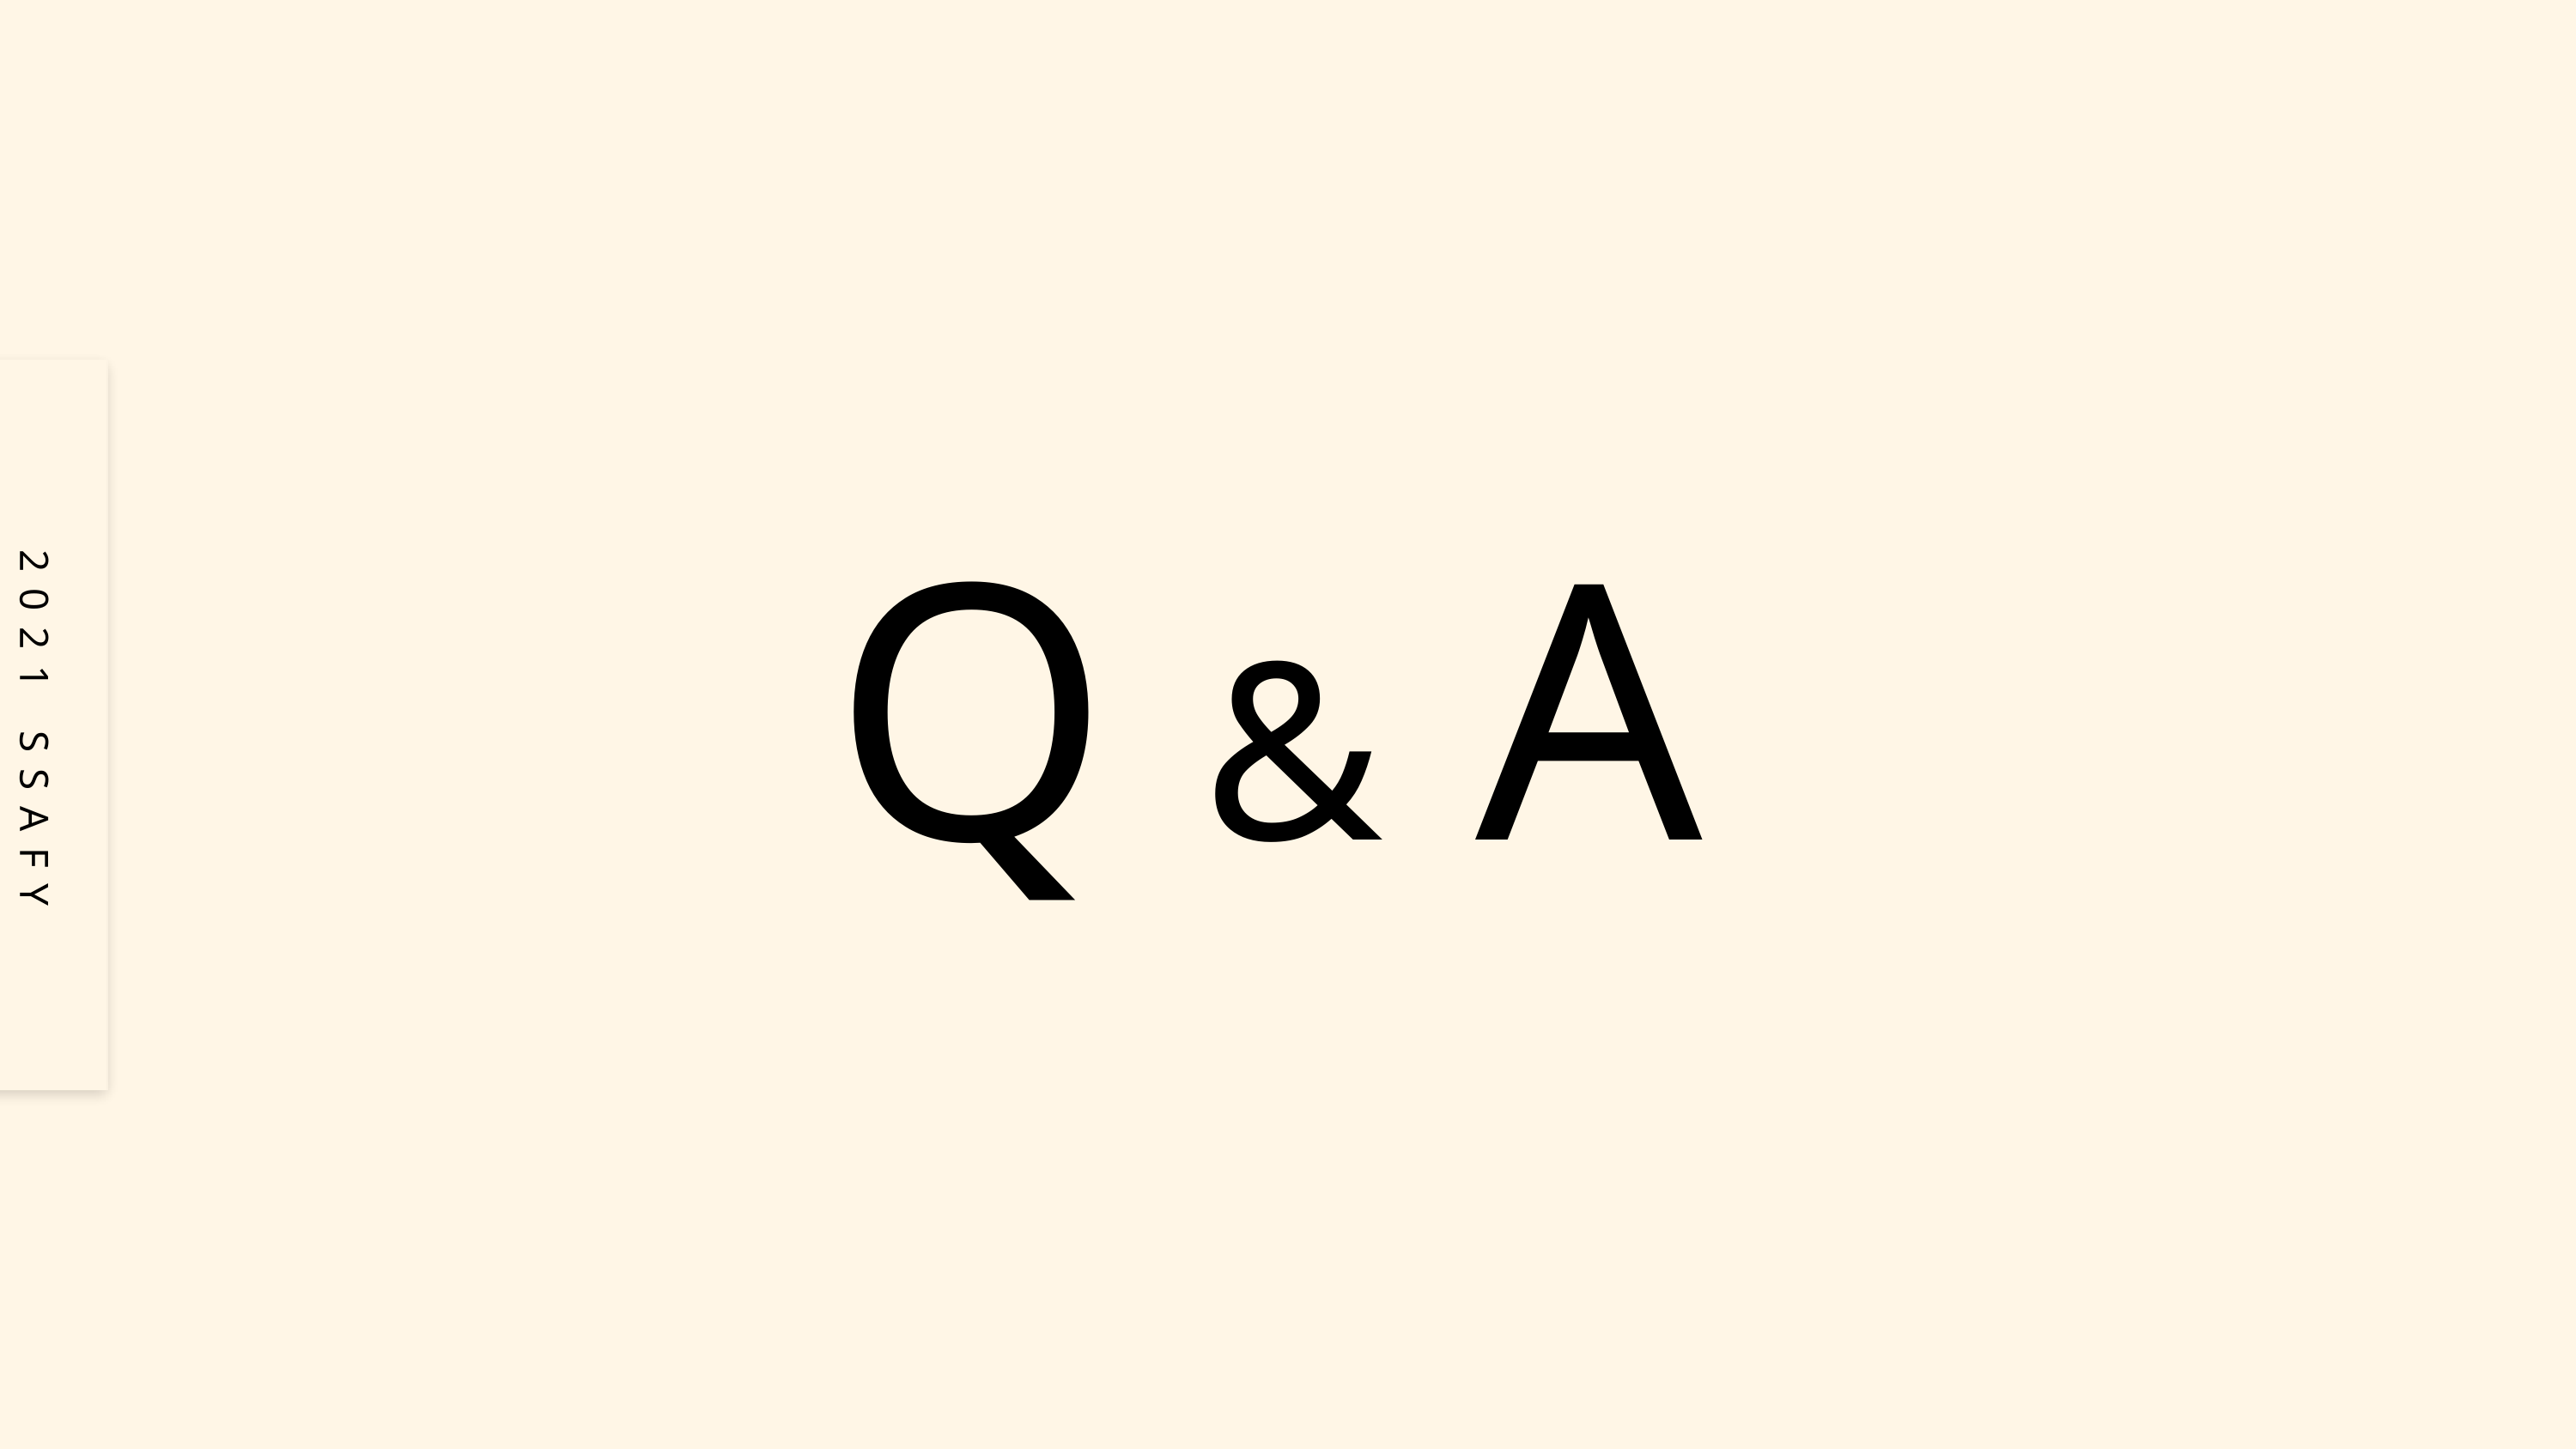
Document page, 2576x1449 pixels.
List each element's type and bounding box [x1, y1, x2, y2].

text_box [114, 0, 2576, 1449]
text_box [0, 0, 108, 1449]
